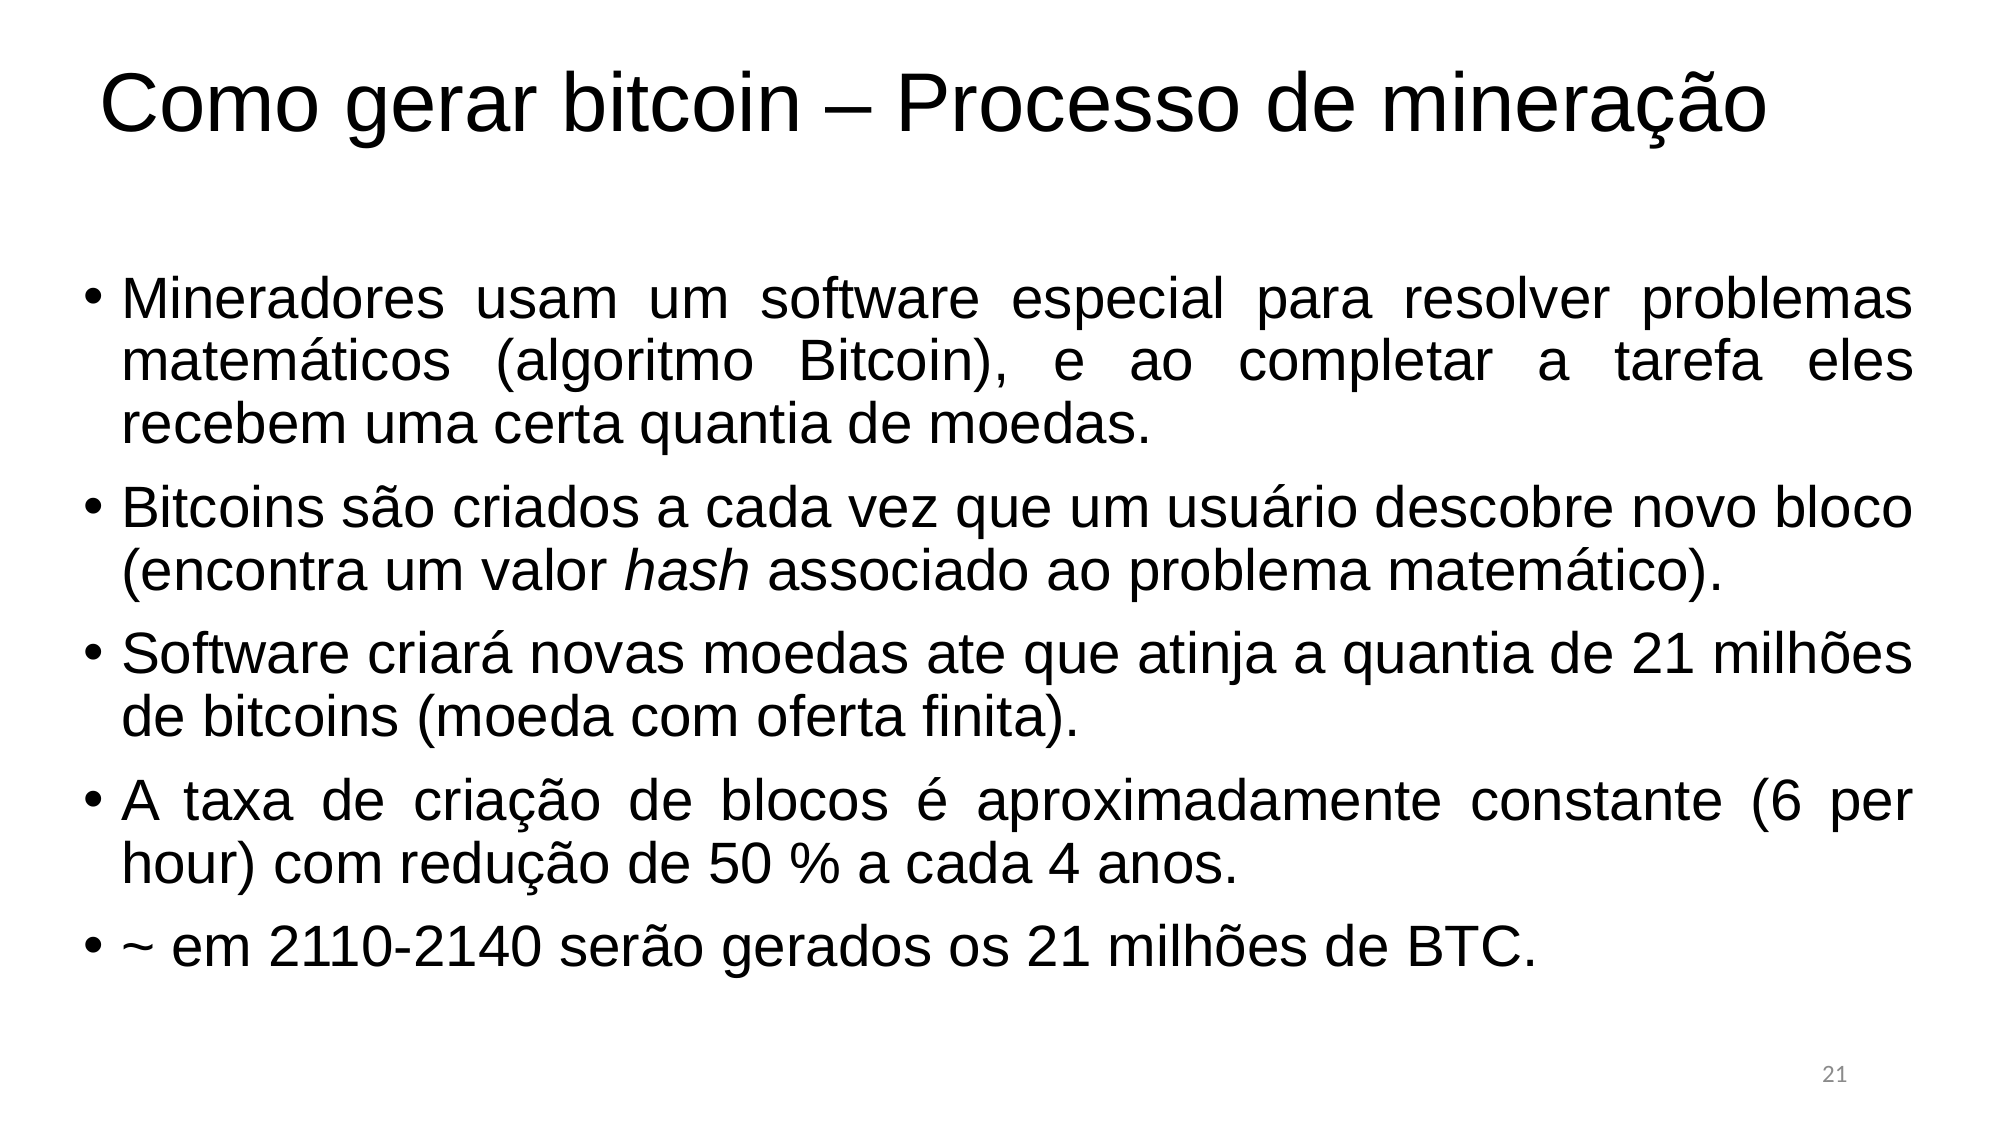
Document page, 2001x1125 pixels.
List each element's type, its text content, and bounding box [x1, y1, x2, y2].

text_box 21 [1412, 1042, 1863, 1103]
text_box Mineradores usam um software especial para resolver problemas matemáticos (algoritmo Bitcoin), e ao completar a tarefa eles recebem uma certa quantia de moedas. Bitcoins são criados a cada vez que um usuário descobre novo bloco (encontra um valor hash associado ao problema matemático). Software criará novas moedas ate que atinja a quantia de 21 milhões de bitcoins (moeda com oferta finita). A taxa de criação de blocos é aproximadamente constante (6 per hour) com redução de 50 % a cada 4 anos. ~ em 2110-2140 serão gerados os 21 milhões de BTC. [68, 260, 1932, 1003]
text_box Como gerar bitcoin – Processo de mineração [84, 27, 1931, 182]
